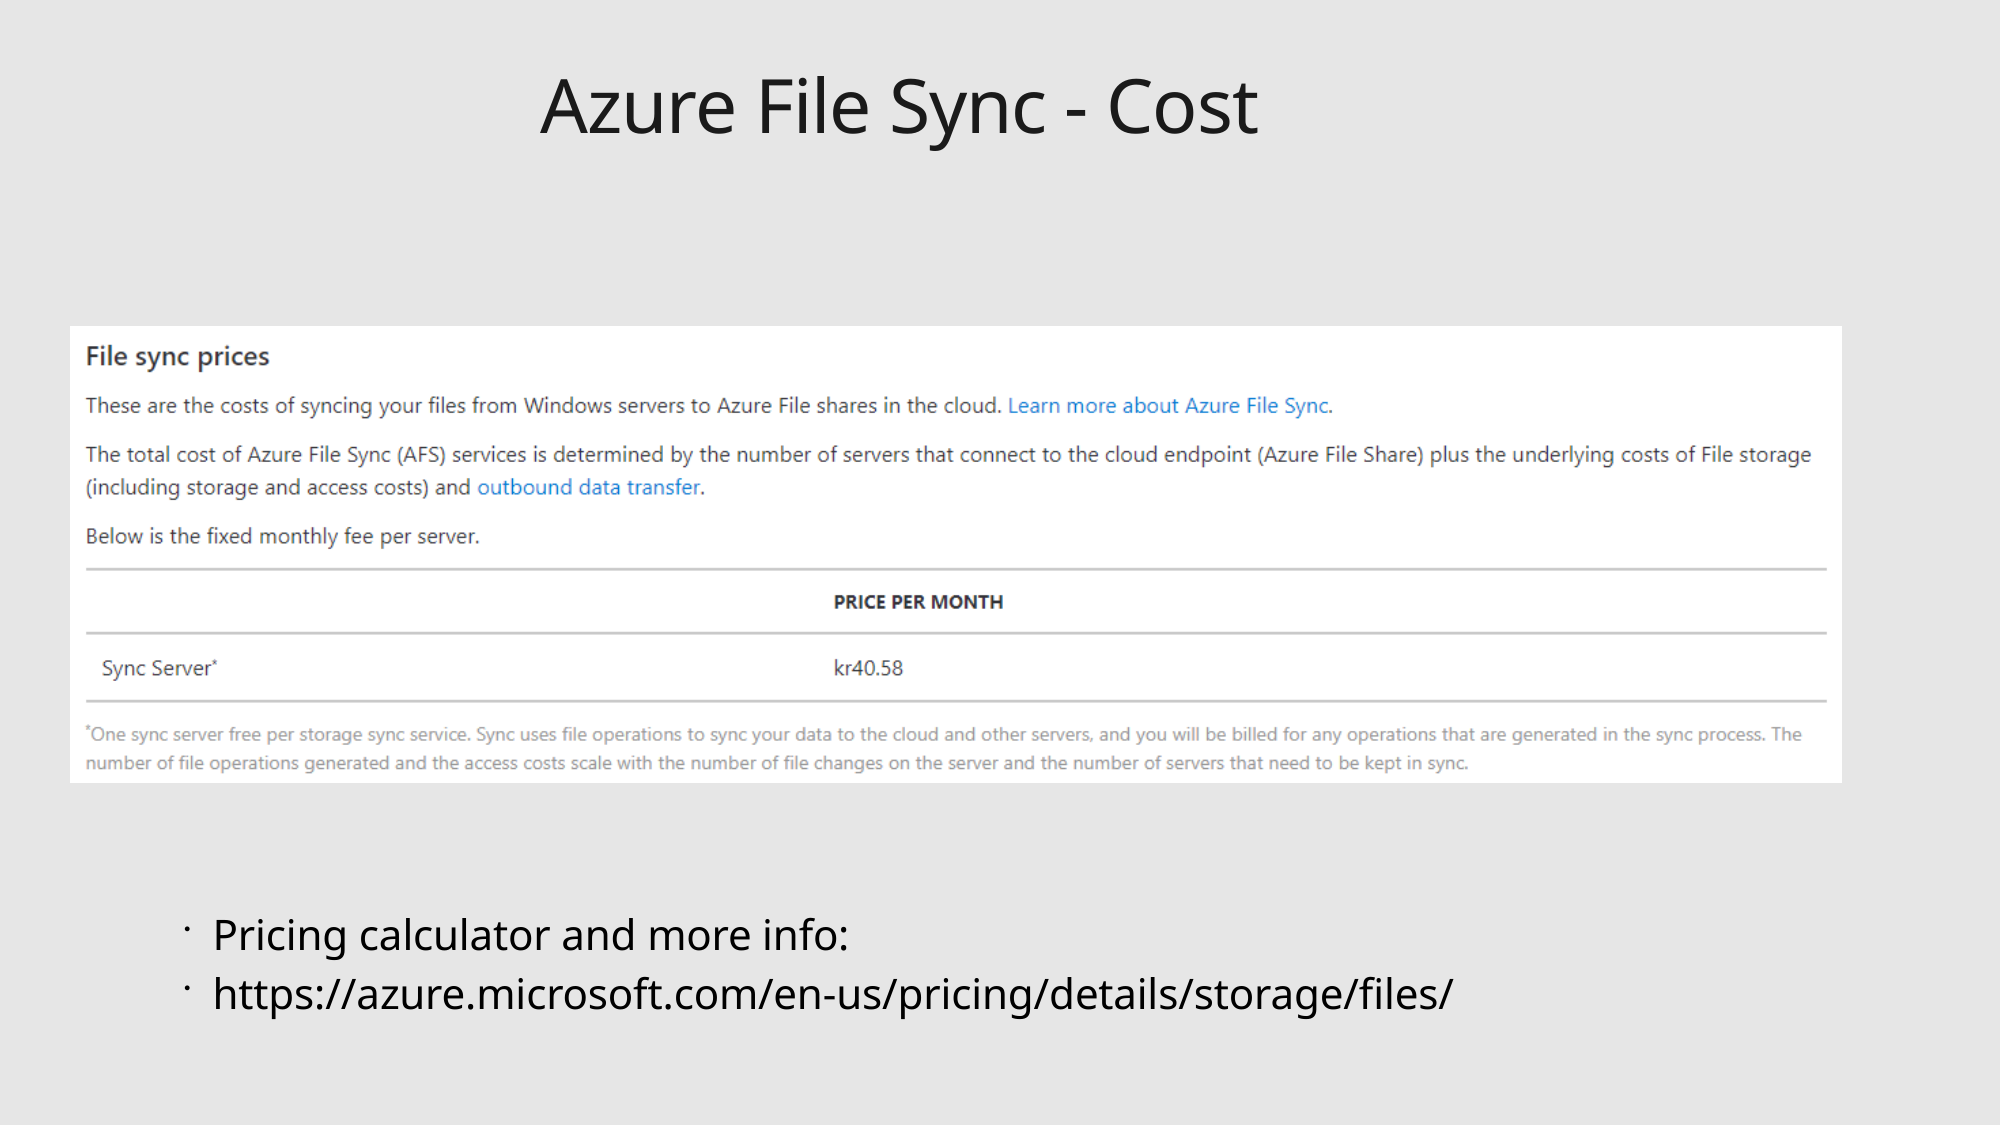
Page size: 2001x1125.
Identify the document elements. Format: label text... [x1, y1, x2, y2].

list Pricing calculator and more info: https://azure.microsoft.com/en-us/pricing/details/storage/files/ [181, 908, 1981, 1020]
picture [70, 325, 1843, 784]
title Azure File Sync - Cost [0, 58, 1800, 150]
